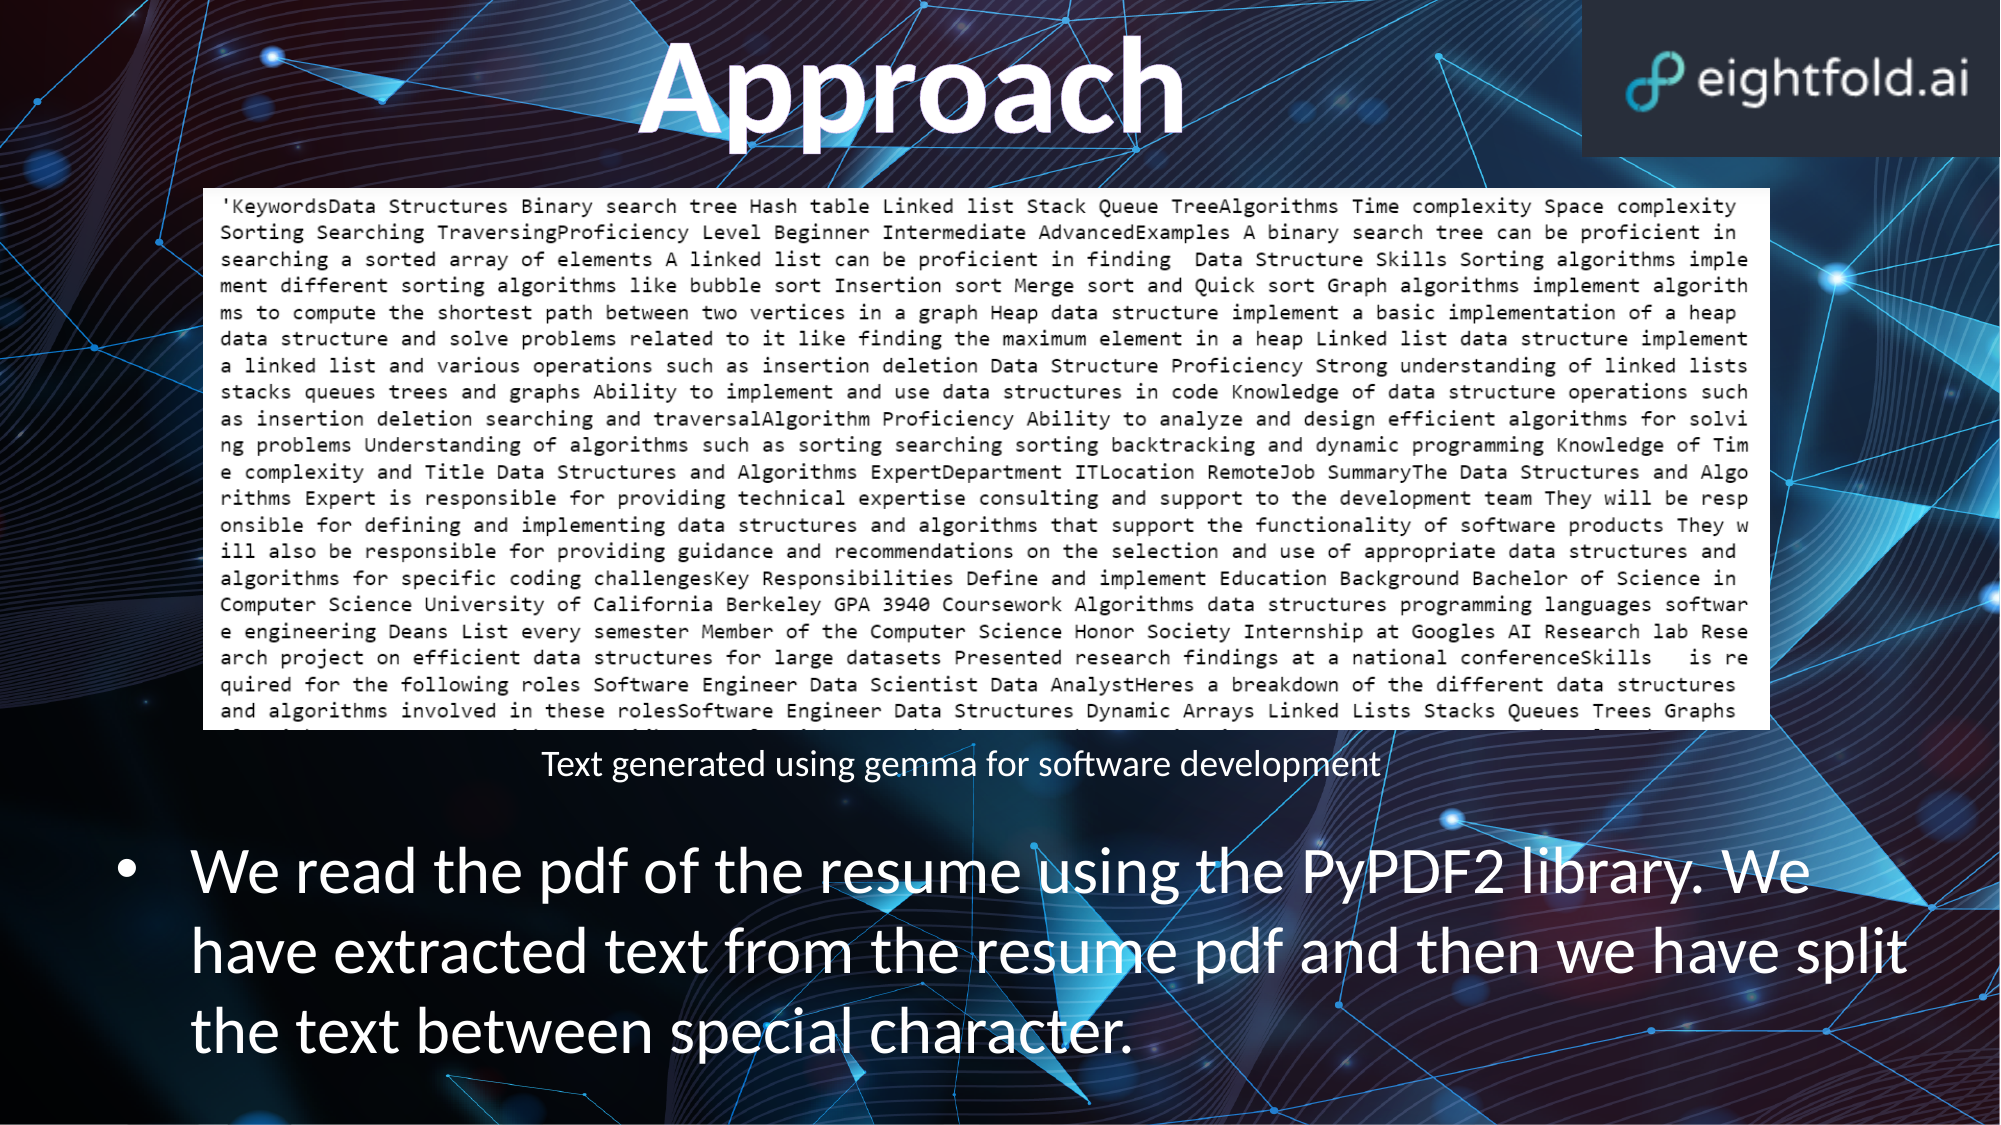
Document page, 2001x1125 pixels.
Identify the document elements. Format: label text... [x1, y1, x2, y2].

picture [203, 188, 1770, 730]
picture [1582, 0, 2000, 157]
text_box Text generated using gemma for software development [526, 731, 1398, 791]
text_box Approach [623, 0, 1205, 168]
text_box We read the pdf of the resume using the PyPDF2 library. We have extracted text from the resume pdf and then we have split the text between special character. [100, 819, 1947, 1125]
text_box We read the pdf of the resume using the PyPDF2 library. We have extracted [0, 0, 2000, 1125]
